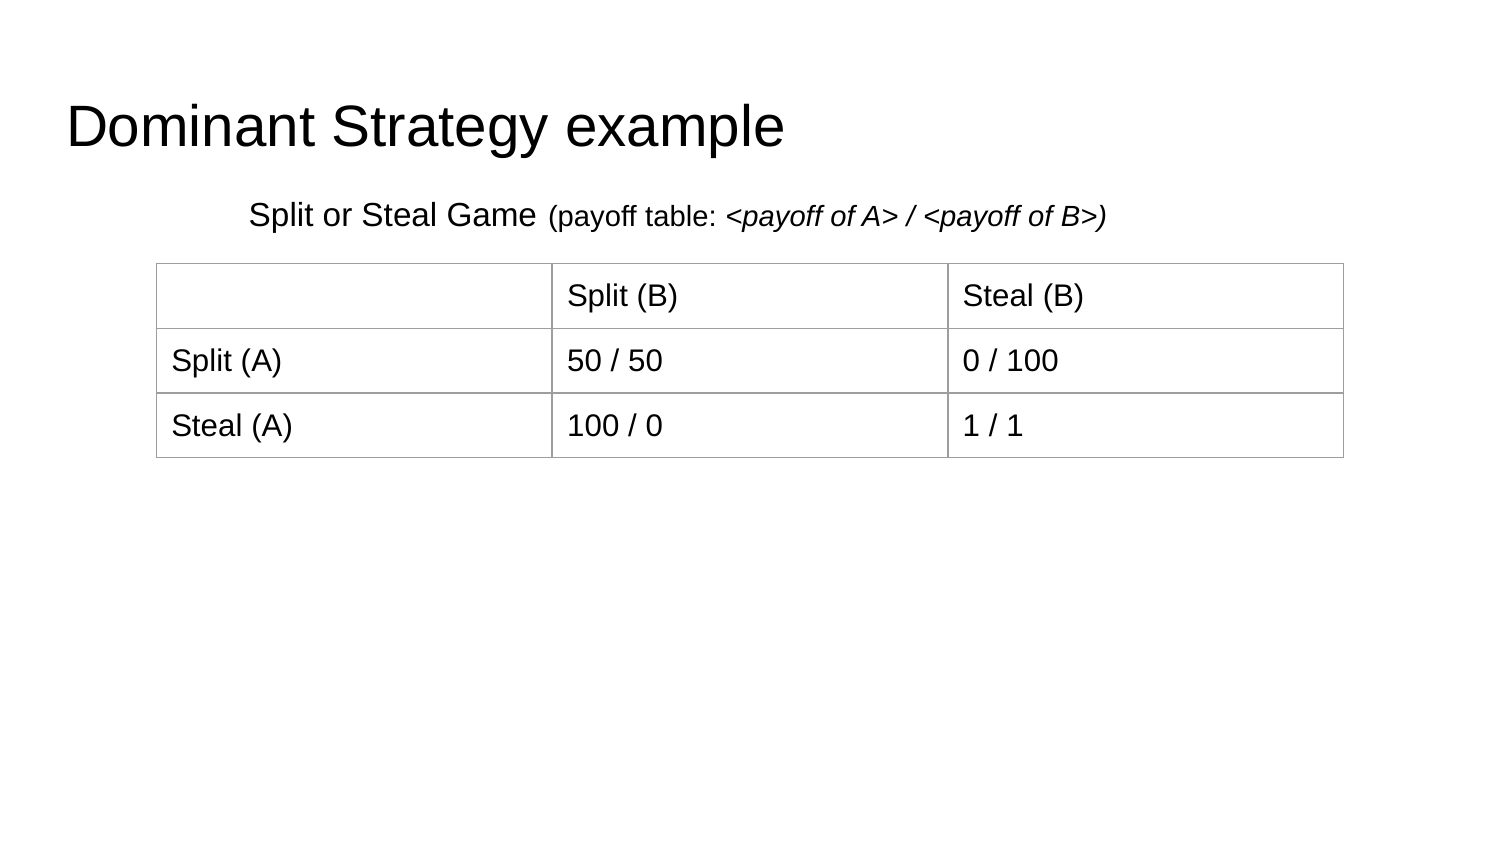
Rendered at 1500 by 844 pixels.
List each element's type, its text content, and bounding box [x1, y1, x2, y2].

table_cell 100 / 0 [553, 394, 947, 457]
table_cell Steal (A) [157, 394, 551, 457]
table_cell Split (A) [157, 329, 551, 392]
text_box Split or Steal Game (payoff table: <payoff of A> / <payoff of B>) [233, 173, 1285, 263]
table_header Split (B) [553, 264, 947, 328]
table_header Steal (B) [949, 264, 1343, 328]
title Dominant Strategy example [51, 72, 1449, 167]
table_cell 1 / 1 [949, 394, 1343, 457]
table_header [157, 264, 551, 328]
table_cell 50 / 50 [553, 329, 947, 392]
table_cell 0 / 100 [949, 329, 1343, 392]
